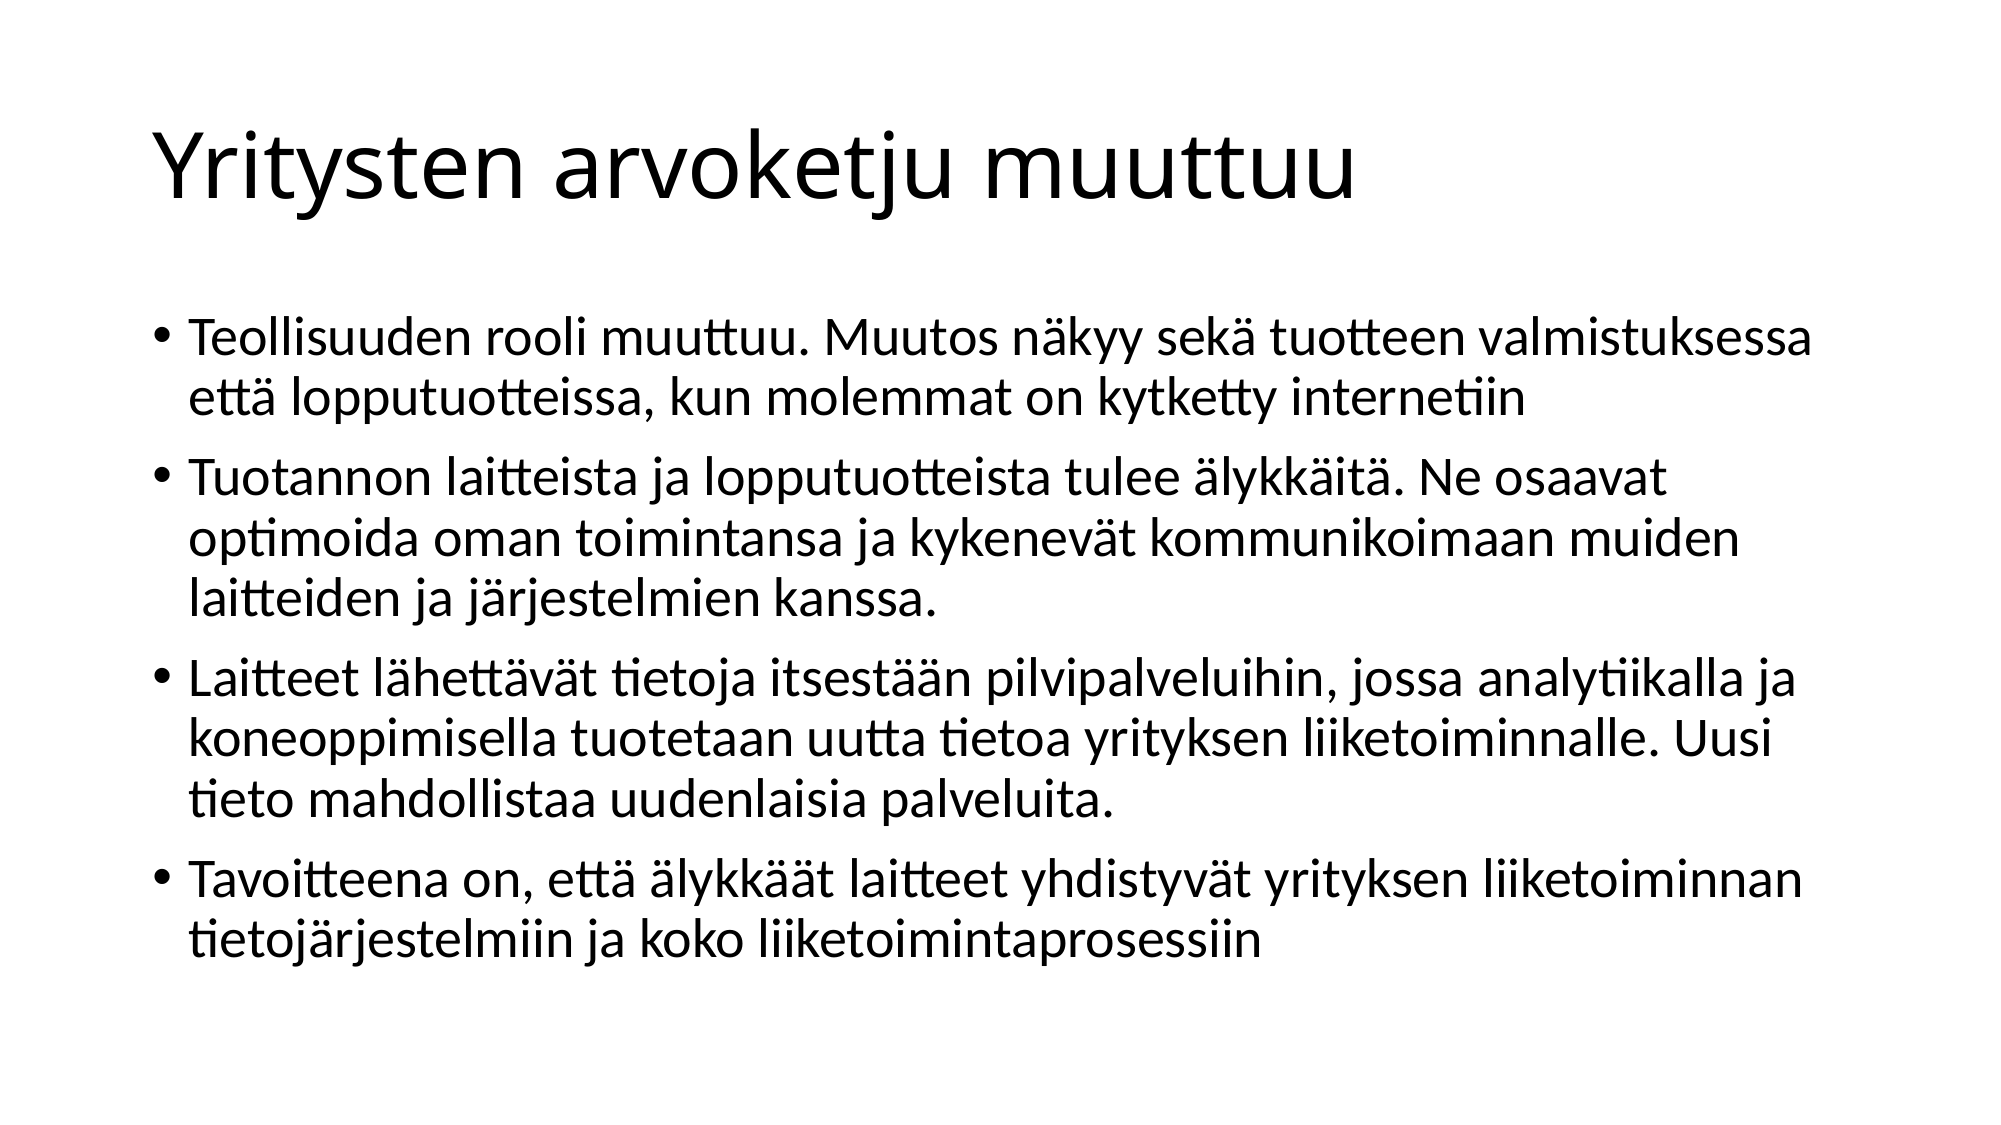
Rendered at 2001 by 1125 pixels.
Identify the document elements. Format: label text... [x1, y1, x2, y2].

list Teollisuuden rooli muuttuu. Muutos näkyy sekä tuotteen valmistuksessa että lopputuotteissa, kun molemmat on kytketty internetiin Tuotannon laitteista ja lopputuotteista tulee älykkäitä. Ne osaavat optimoida oman toimintansa ja kykenevät kommunikoimaan muiden laitteiden ja järjestelmien kanssa. Laitteet lähettävät tietoja itsestään pilvipalveluihin, jossa analytiikalla ja koneoppimisella tuotetaan uutta tietoa yrityksen liiketoiminnalle. Uusi tieto mahdollistaa uudenlaisia palveluita. Tavoitteena on, että älykkäät laitteet yhdistyvät yrityksen liiketoiminnan tietojärjestelmiin ja koko liiketoimintaprosessiin [137, 299, 1863, 1014]
title Yritysten arvoketju muuttuu [137, 59, 1863, 278]
